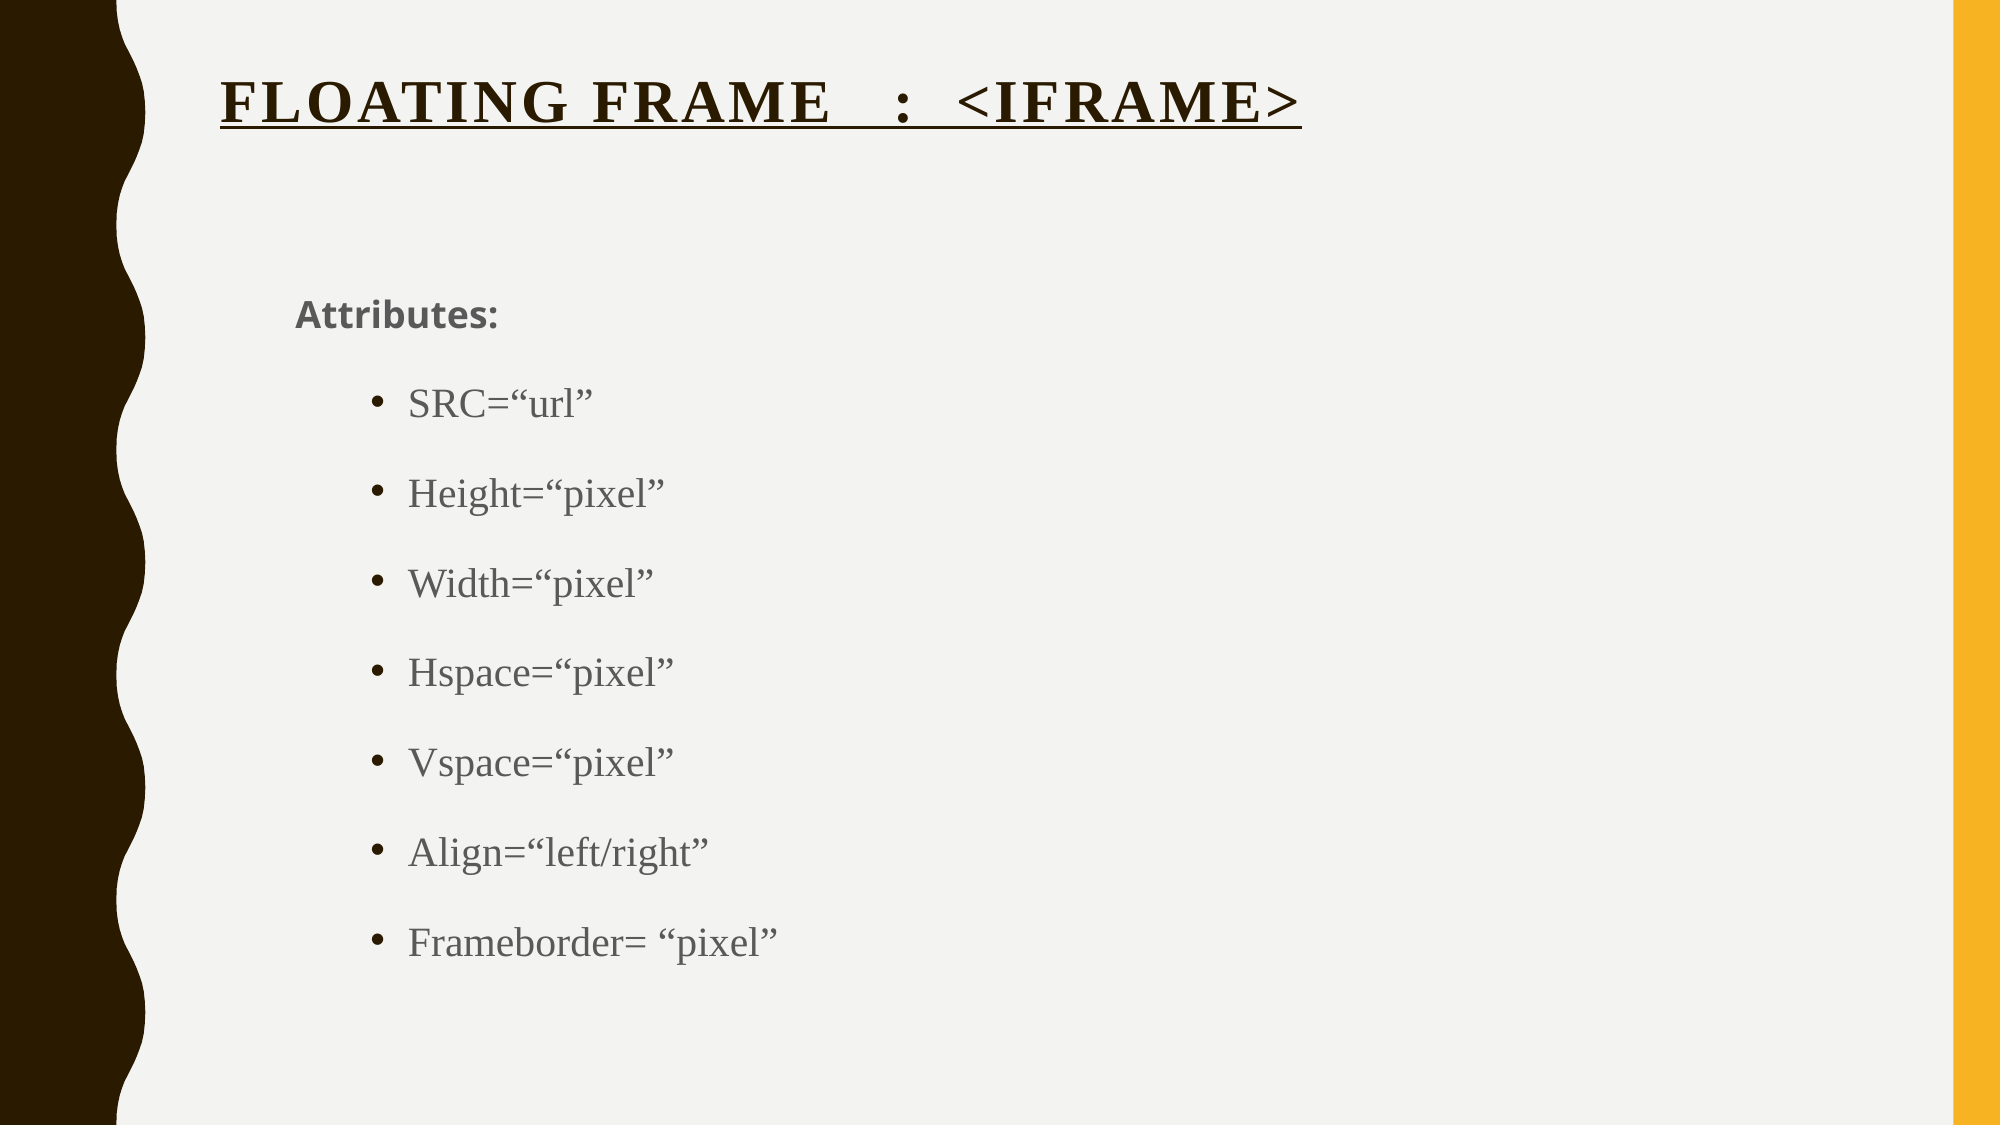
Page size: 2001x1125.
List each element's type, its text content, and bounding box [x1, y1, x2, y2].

title Floating frame : <iframe> [205, 62, 1635, 240]
list Attributes: SRC=“url” Height=“pixel” Width=“pixel” Hspace=“pixel” Vspace=“pixel” Align=“left/right” Frameborder= “pixel” [205, 279, 1875, 1026]
